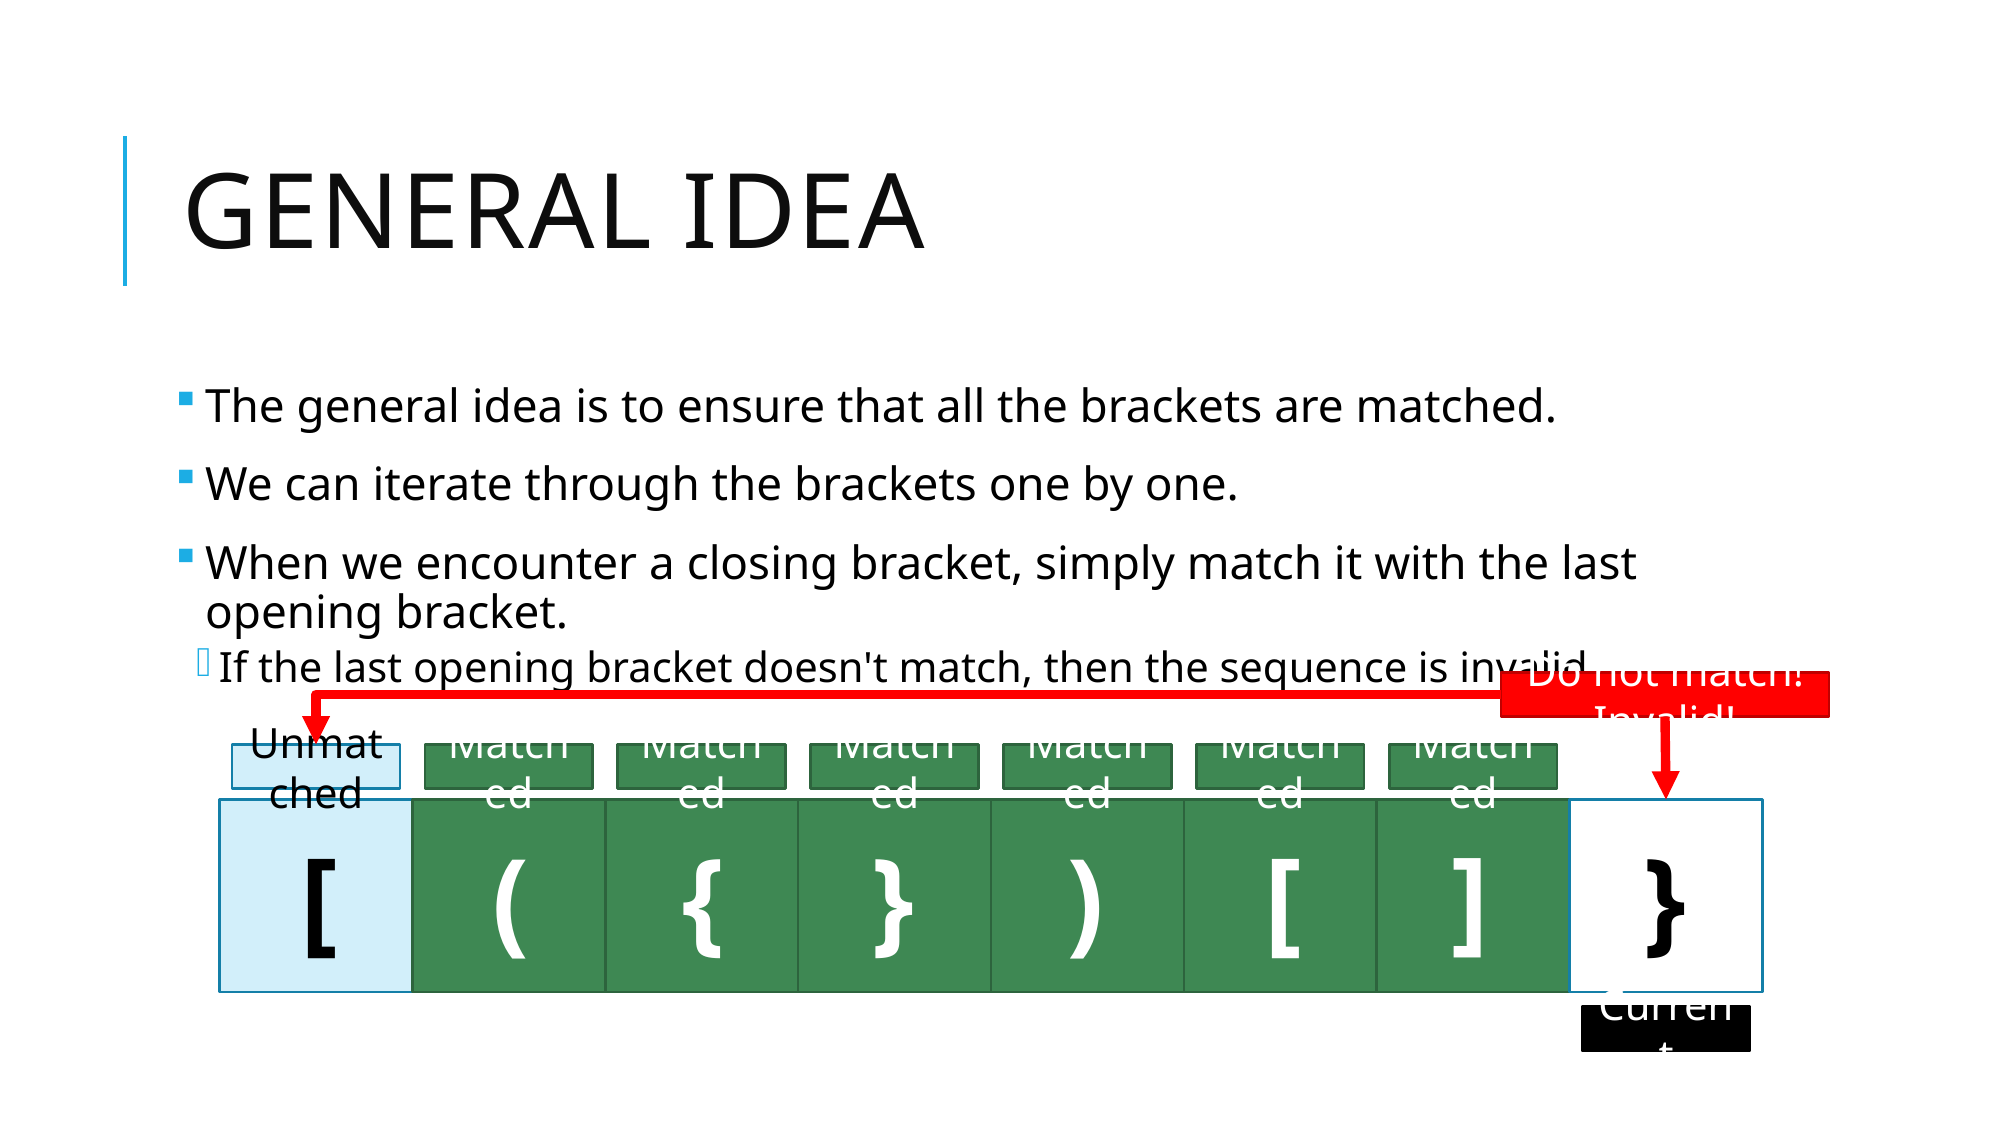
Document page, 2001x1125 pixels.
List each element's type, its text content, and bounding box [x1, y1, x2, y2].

title General idea [168, 96, 1763, 342]
text_box ] [1378, 798, 1568, 993]
text_box } [797, 798, 990, 993]
text_box Matched [1195, 754, 1365, 790]
text_box [ [218, 798, 411, 993]
text_box } [1568, 798, 1764, 993]
text_box Unmatched [231, 743, 401, 790]
text_box ( [411, 798, 604, 993]
text_box Matched [424, 754, 594, 790]
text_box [315, 694, 1502, 745]
list The general idea is to ensure that all the brackets are matched. We can iterate through the brackets one by one. When we encounter a closing bracket, simply match it with the last opening bracket. If the last opening bracket doesn't match, then the sequence is invalid. [168, 375, 1763, 663]
text_box Matched [1002, 754, 1173, 790]
text_box Do not match! Invalid! [1500, 671, 1830, 718]
text_box [ [1183, 798, 1378, 993]
text_box { [604, 798, 797, 993]
text_box ) [990, 798, 1183, 993]
text_box Matched [809, 754, 980, 790]
text_box Current [1581, 1005, 1751, 1052]
text_box Matched [616, 754, 787, 790]
text_box Matched [1388, 743, 1558, 790]
